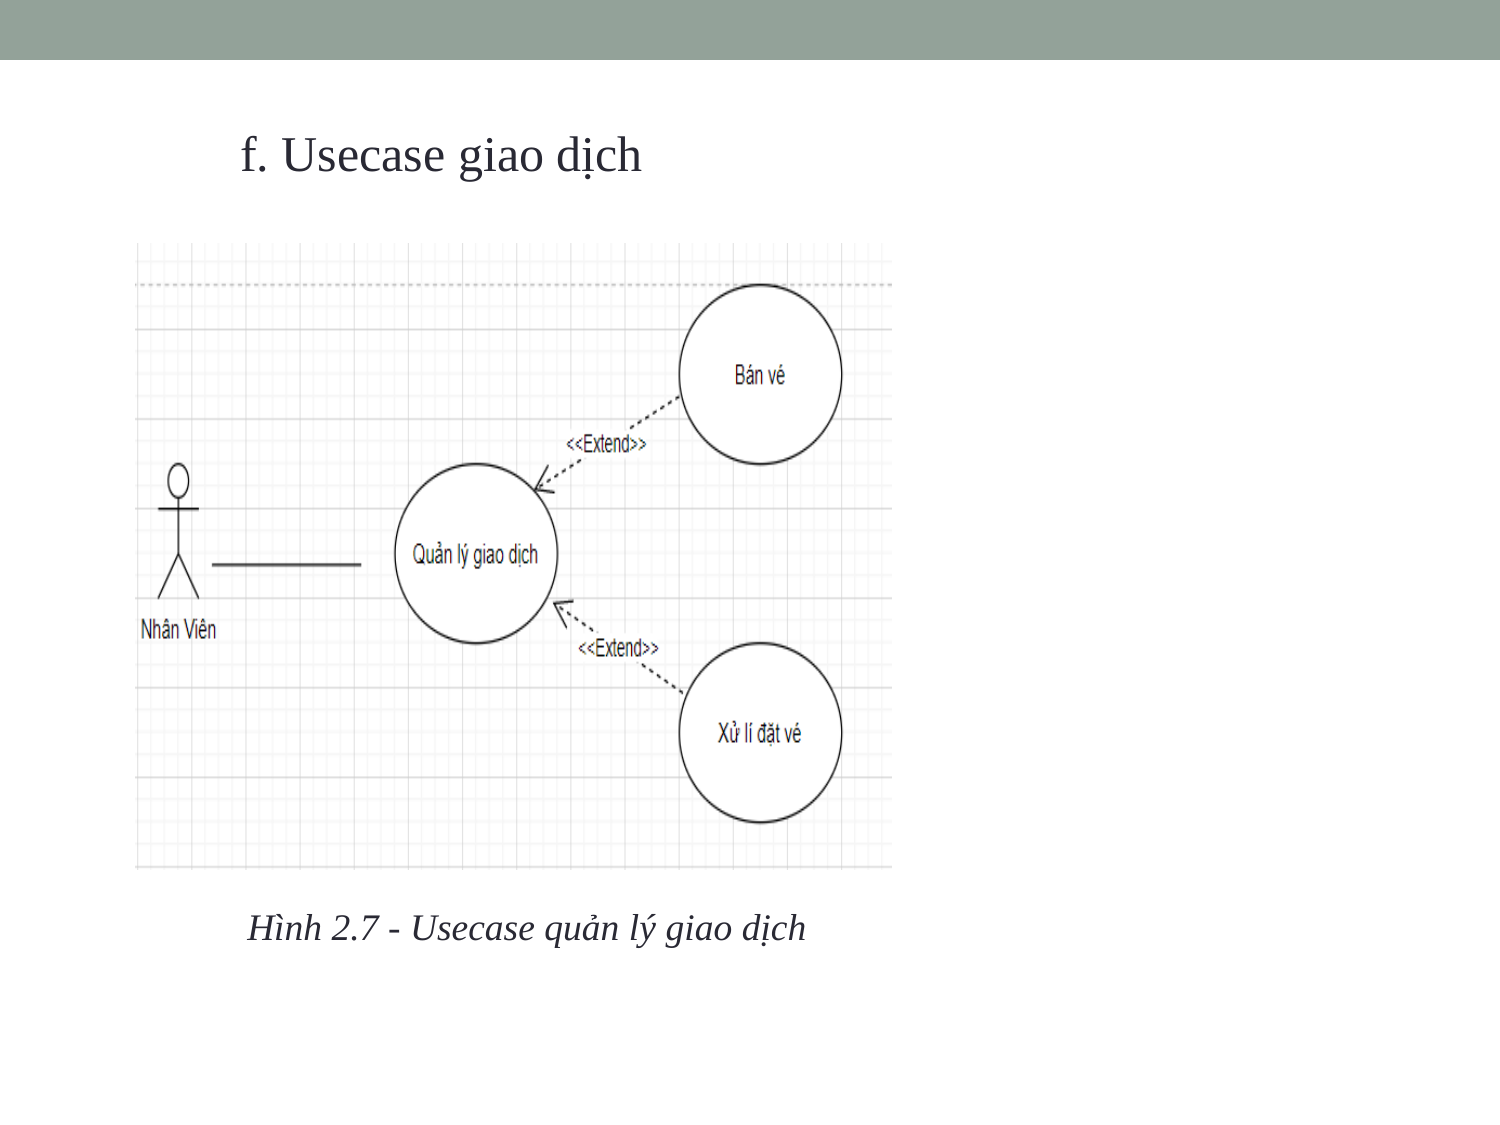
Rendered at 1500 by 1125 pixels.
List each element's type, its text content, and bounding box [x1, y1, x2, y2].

text_box Hình 2.7 - Usecase quản lý giao dịch [232, 895, 832, 956]
picture [135, 243, 892, 870]
list f. Usecase giao dịch [75, 113, 1425, 1063]
